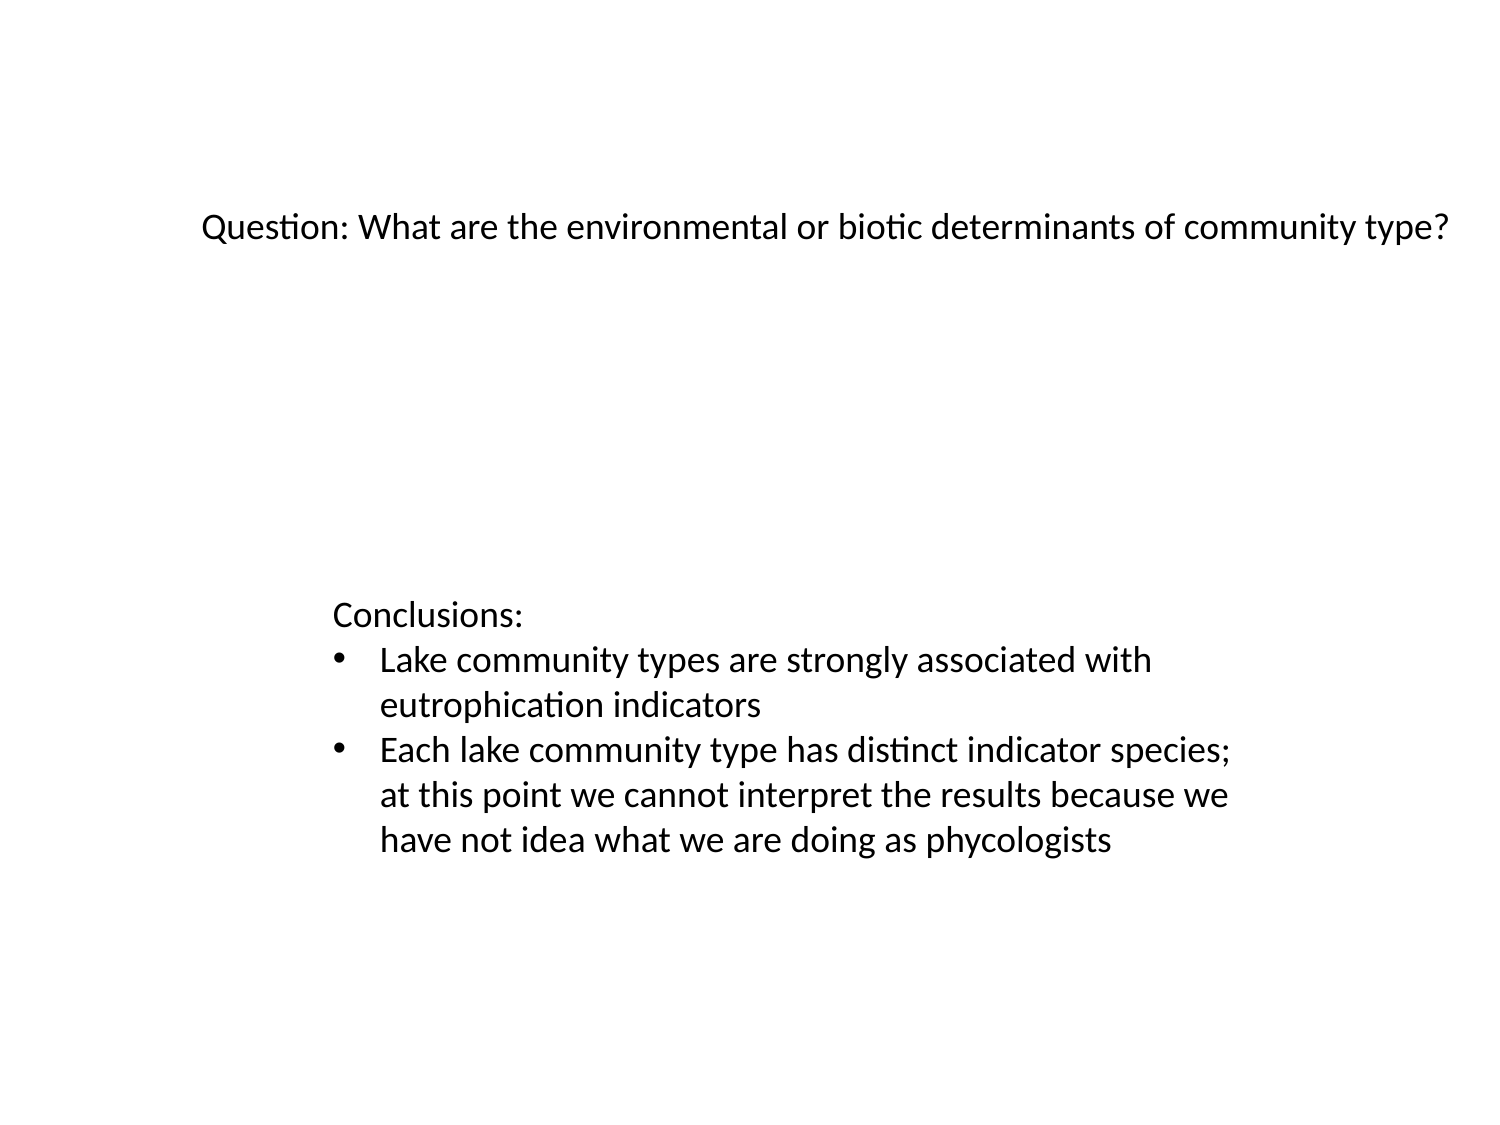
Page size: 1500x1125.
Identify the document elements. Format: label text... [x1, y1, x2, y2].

text_box Conclusions: Lake community types are strongly associated with eutrophication indicators Each lake community type has distinct indicator species; at this point we cannot interpret the results because we have not idea what we are doing as phycologists [318, 582, 1262, 867]
text_box Question: What are the environmental or biotic determinants of community type? [186, 149, 1467, 300]
